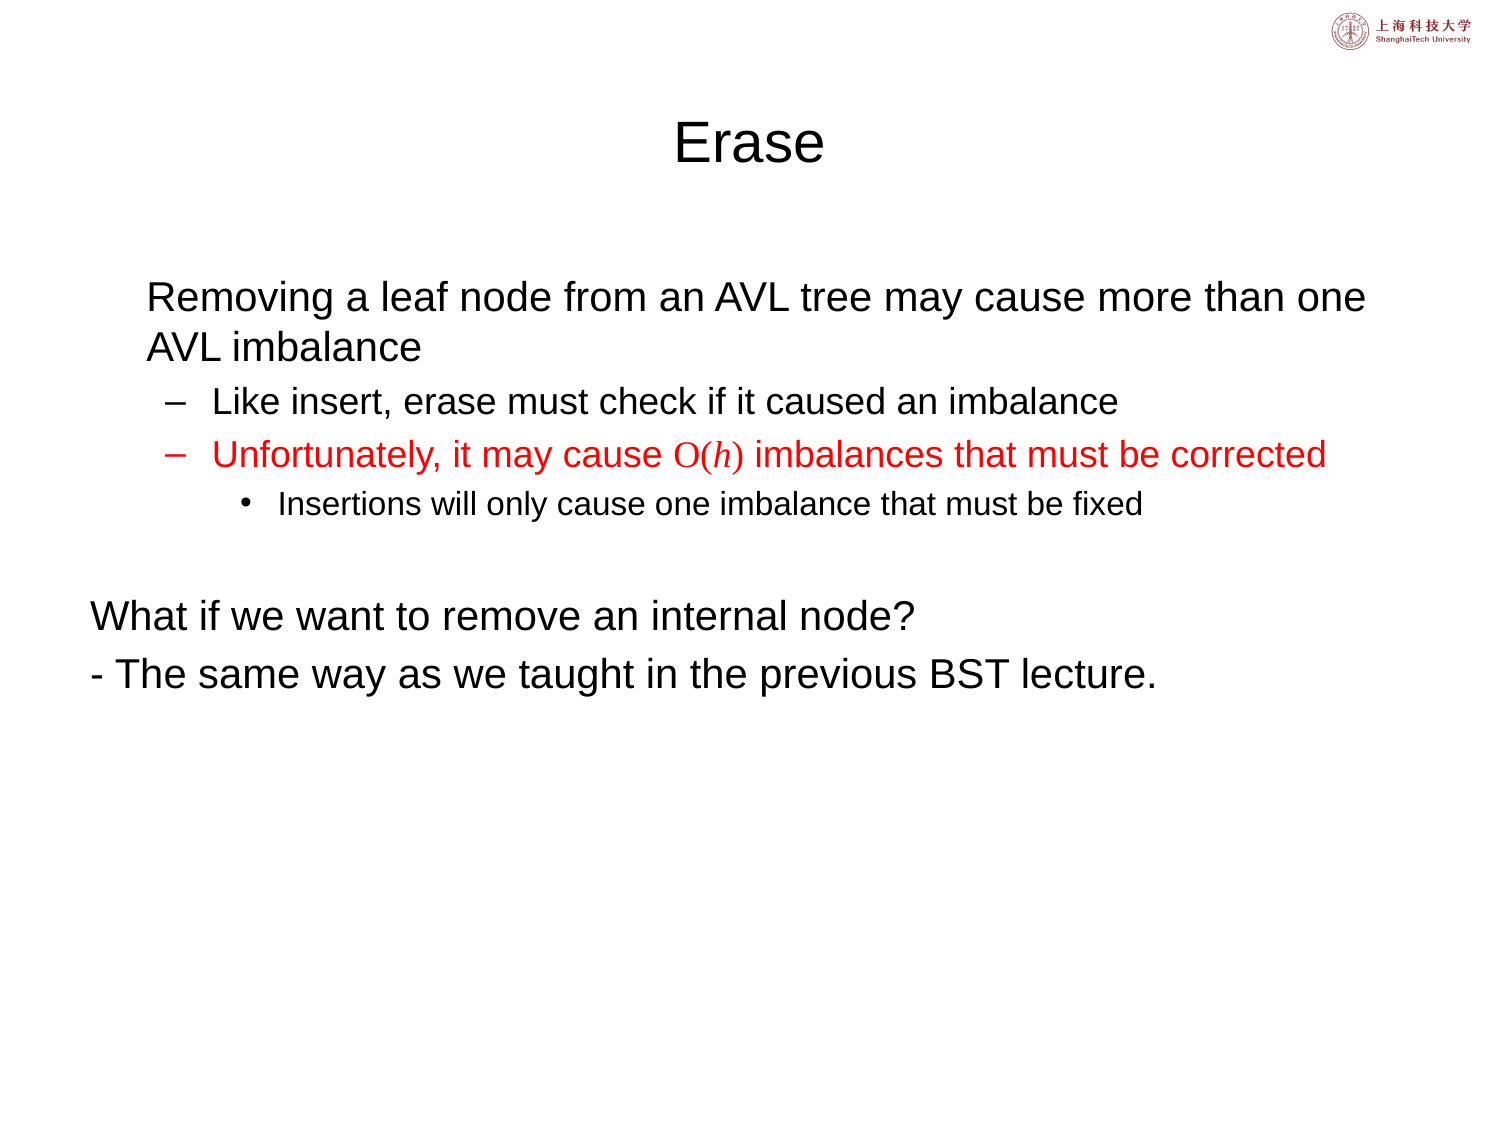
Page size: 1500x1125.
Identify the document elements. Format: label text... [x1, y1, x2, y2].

picture [1327, 0, 1478, 109]
list Removing a leaf node from an AVL tree may cause more than one AVL imbalance Like insert, erase must check if it caused an imbalance Unfortunately, it may cause O(h) imbalances that must be corrected Insertions will only cause one imbalance that must be fixed What if we want to remove an internal node? - The same way as we taught in the previous BST lecture. [74, 262, 1426, 1006]
title Erase [74, 44, 1426, 233]
